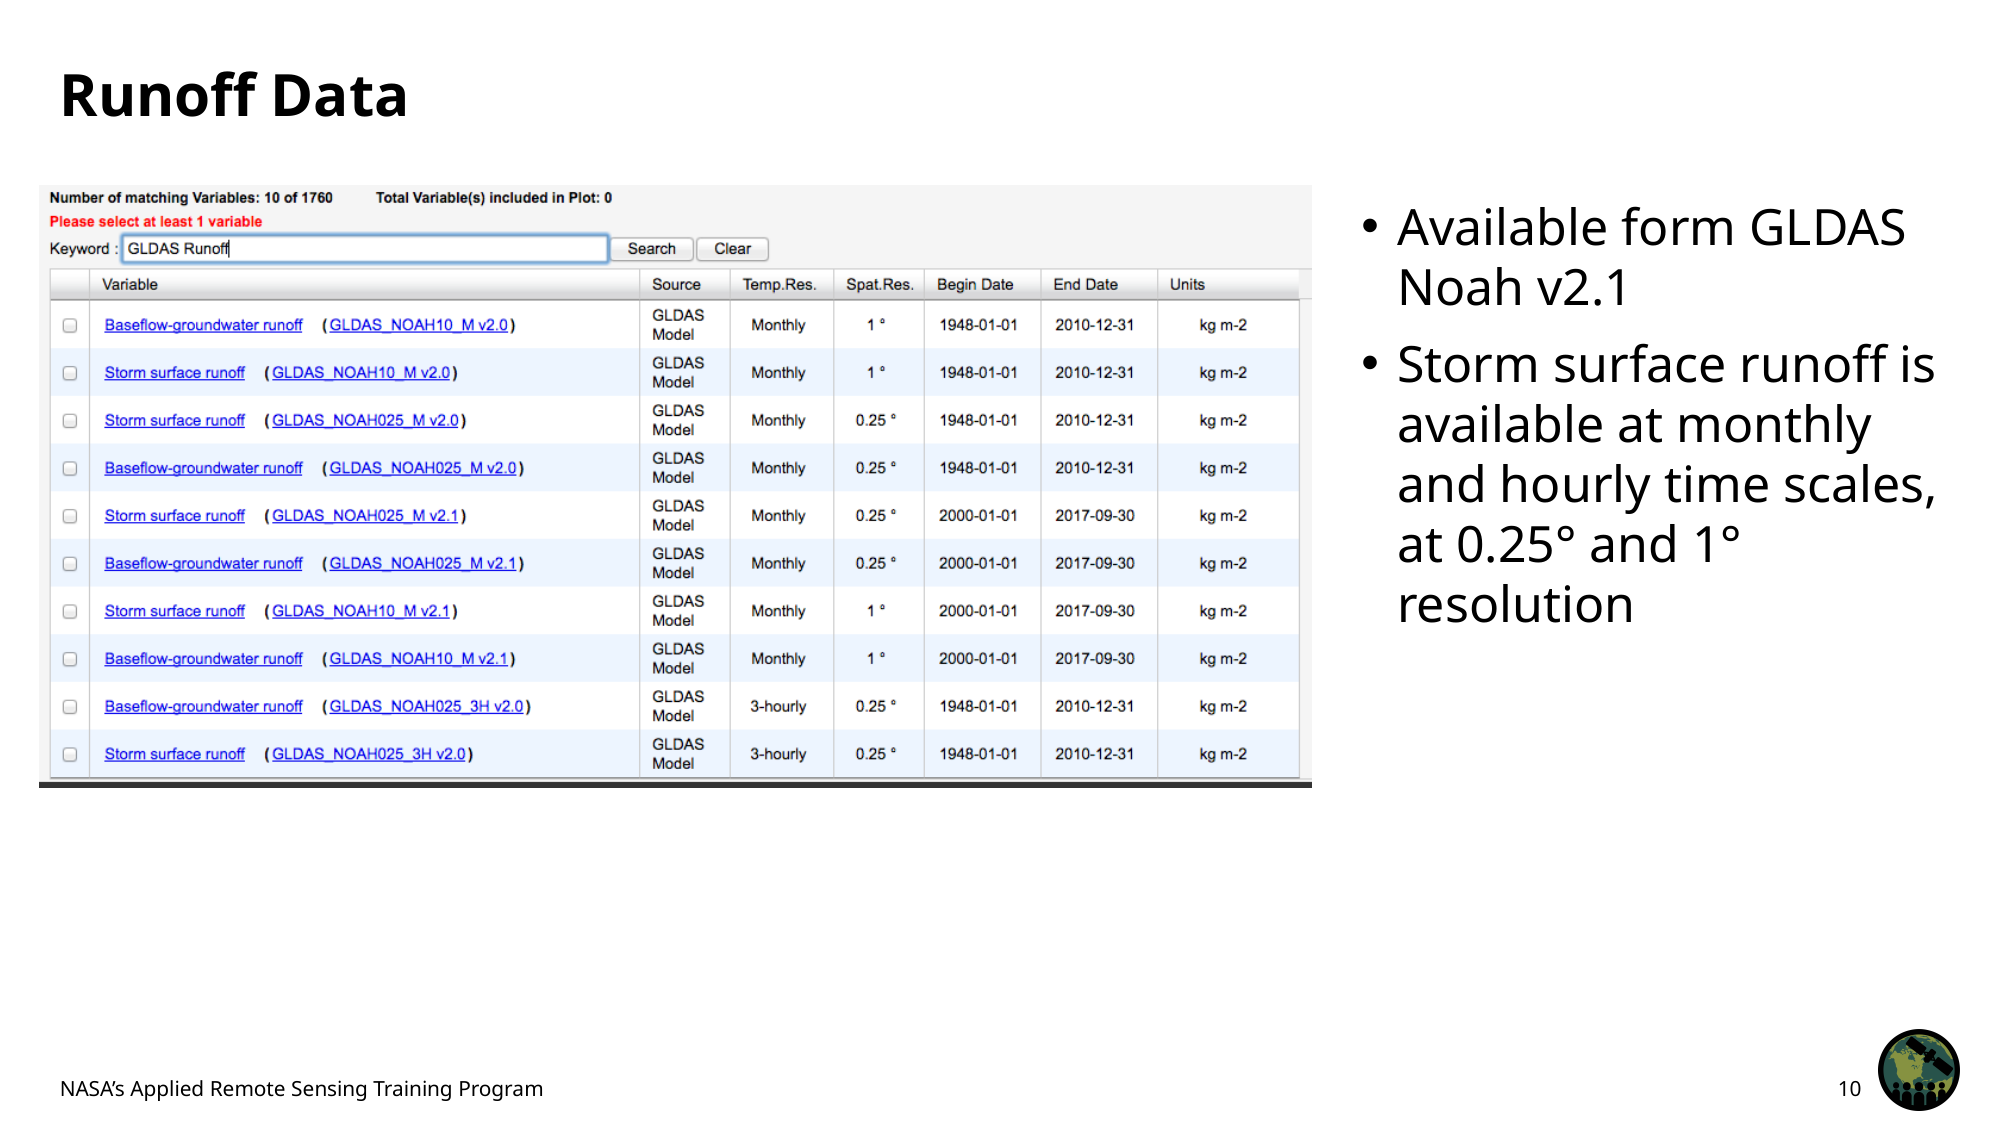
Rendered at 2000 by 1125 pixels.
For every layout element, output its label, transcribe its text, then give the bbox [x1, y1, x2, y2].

picture [1878, 1029, 1960, 1111]
title Runoff Data [39, 45, 1960, 140]
text_box Available form GLDAS Noah v2.1 Storm surface runoff is available at monthly and hourly time scales, at 0.25° and 1° resolution [1337, 185, 1960, 974]
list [39, 185, 1312, 788]
